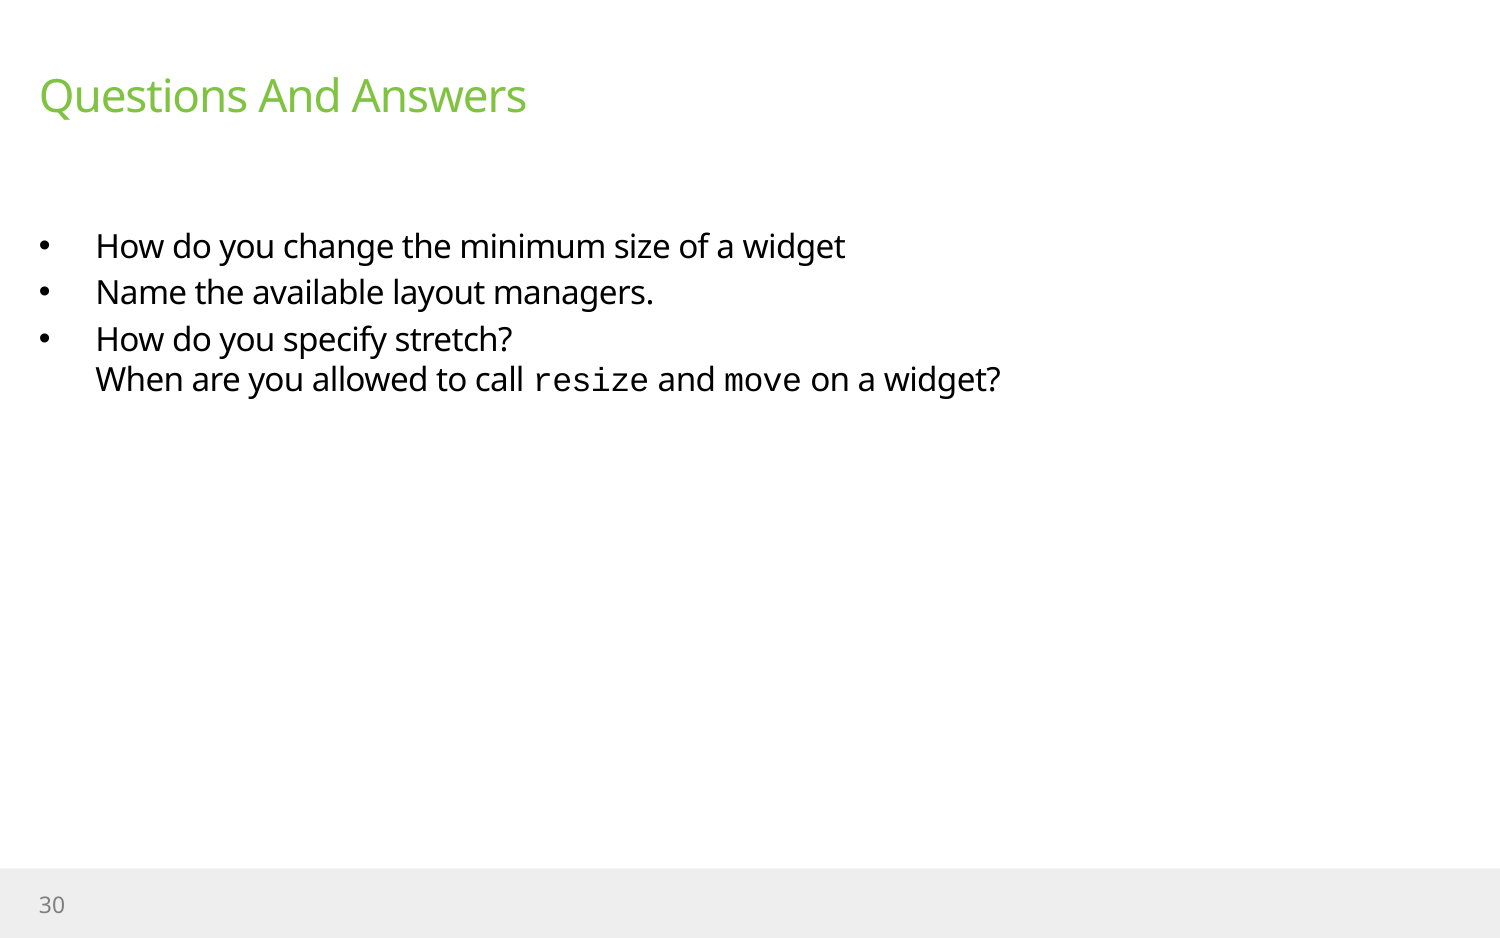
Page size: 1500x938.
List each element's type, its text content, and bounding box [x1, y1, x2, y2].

title Questions And Answers [39, 66, 1052, 195]
list How do you change the minimum size of a widget Name the available layout managers. How do you specify stretch? When are you allowed to call resize and move on a widget? [39, 224, 1471, 846]
slide_number 30 [39, 892, 410, 921]
